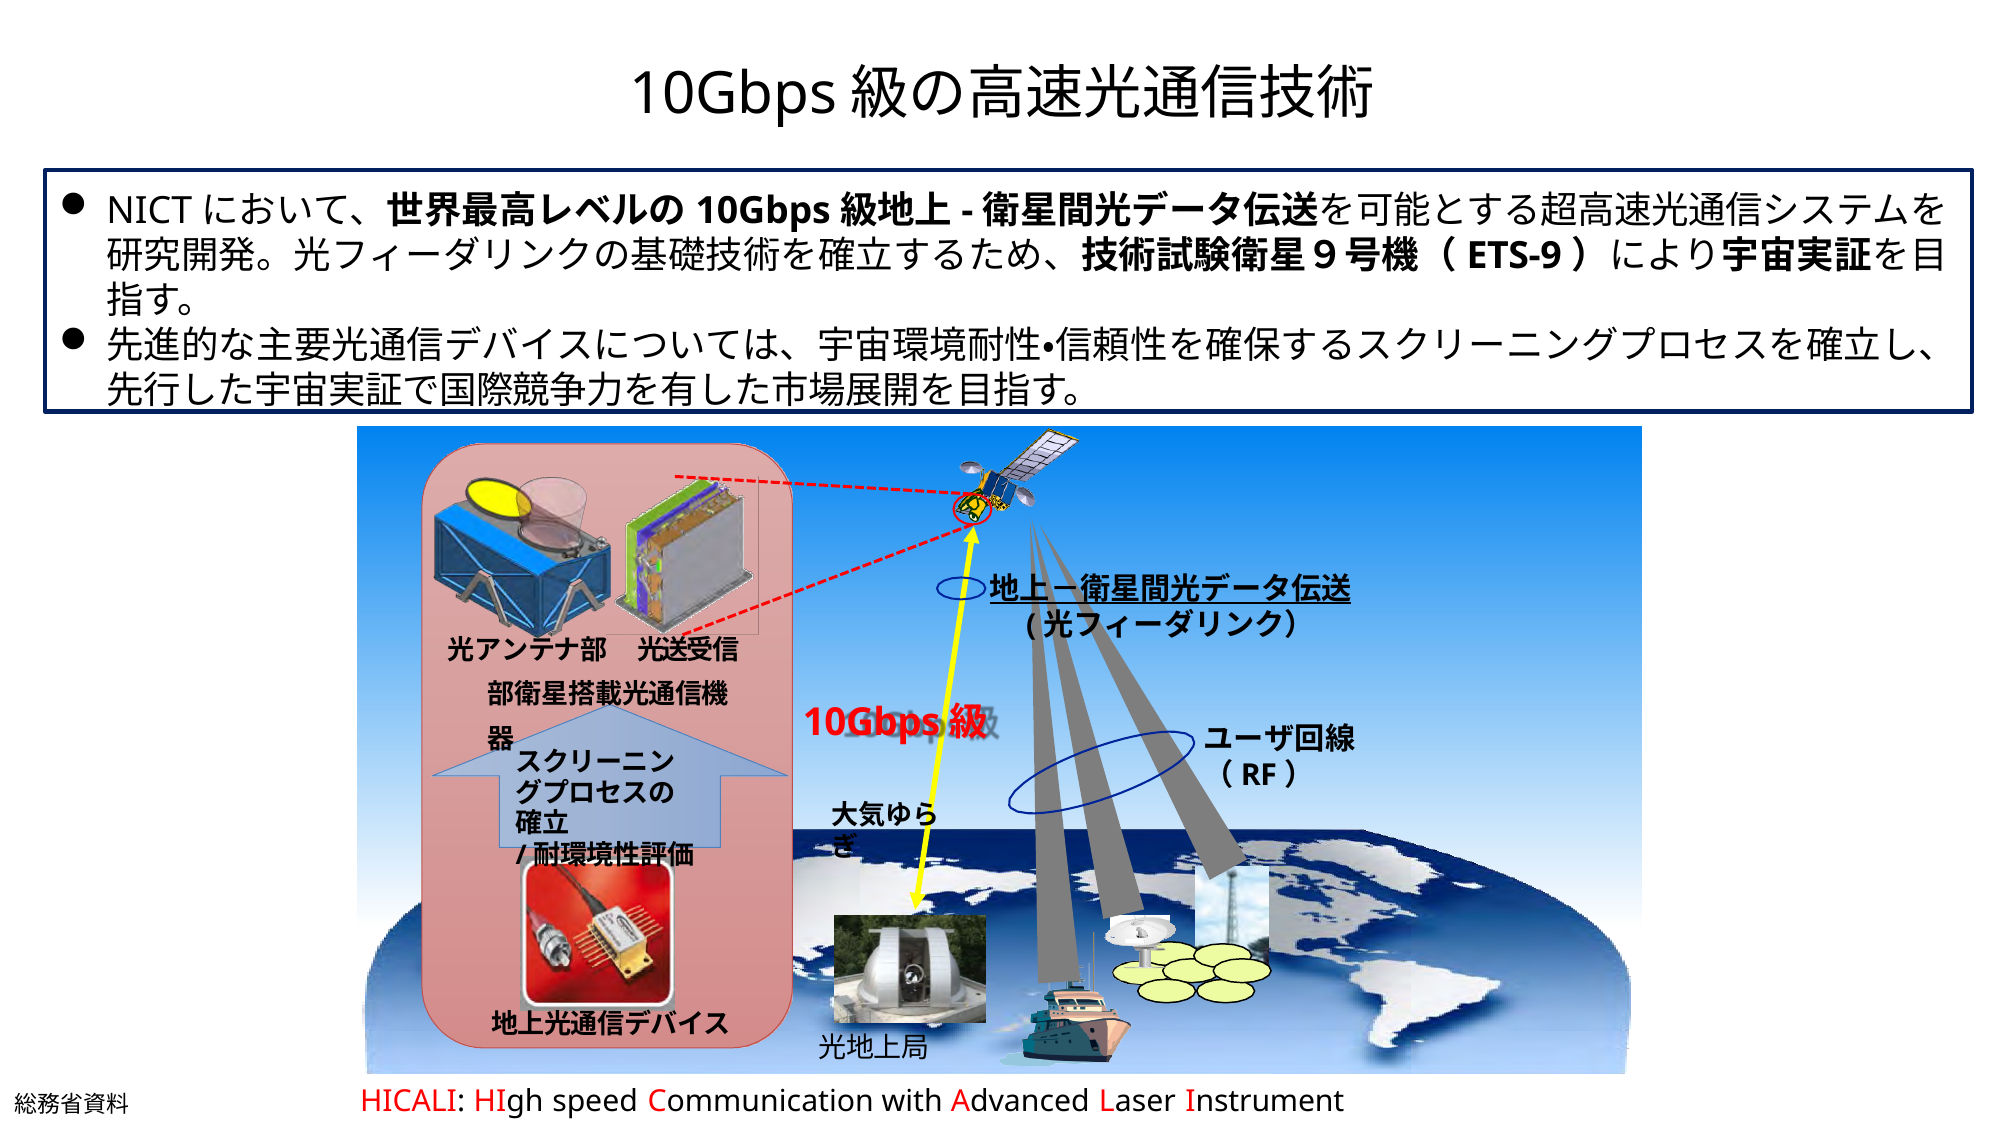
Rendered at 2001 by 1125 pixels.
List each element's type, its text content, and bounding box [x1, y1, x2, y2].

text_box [309, 426, 1708, 1077]
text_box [952, 492, 1272, 1066]
text_box HICALI: HIgh speed Communication with Advanced Laser Instrument [357, 1077, 1732, 1117]
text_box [421, 443, 1196, 1049]
text_box 総務省資料 [0, 1082, 178, 1125]
picture [427, 471, 615, 640]
title 10Gbps級の高速光通信技術 [396, 0, 1607, 170]
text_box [615, 474, 974, 637]
text_box NICTにおいて、世界最高レベルの10Gbps級地上-衛星間光データ伝送を可能とする超高速光通信システムを研究開発。光フィーダリンクの基礎技術を確立するため、技術試験衛星９号機（ETS-9）により宇宙実証を目指す。 先進的な主要光通信デバイスについては、宇宙環境耐性・信頼性を確保するスクリーニングプロセスを確立し、先行した宇宙実証で国際競争力を有した市場展開を目指す。 [44, 170, 1973, 412]
